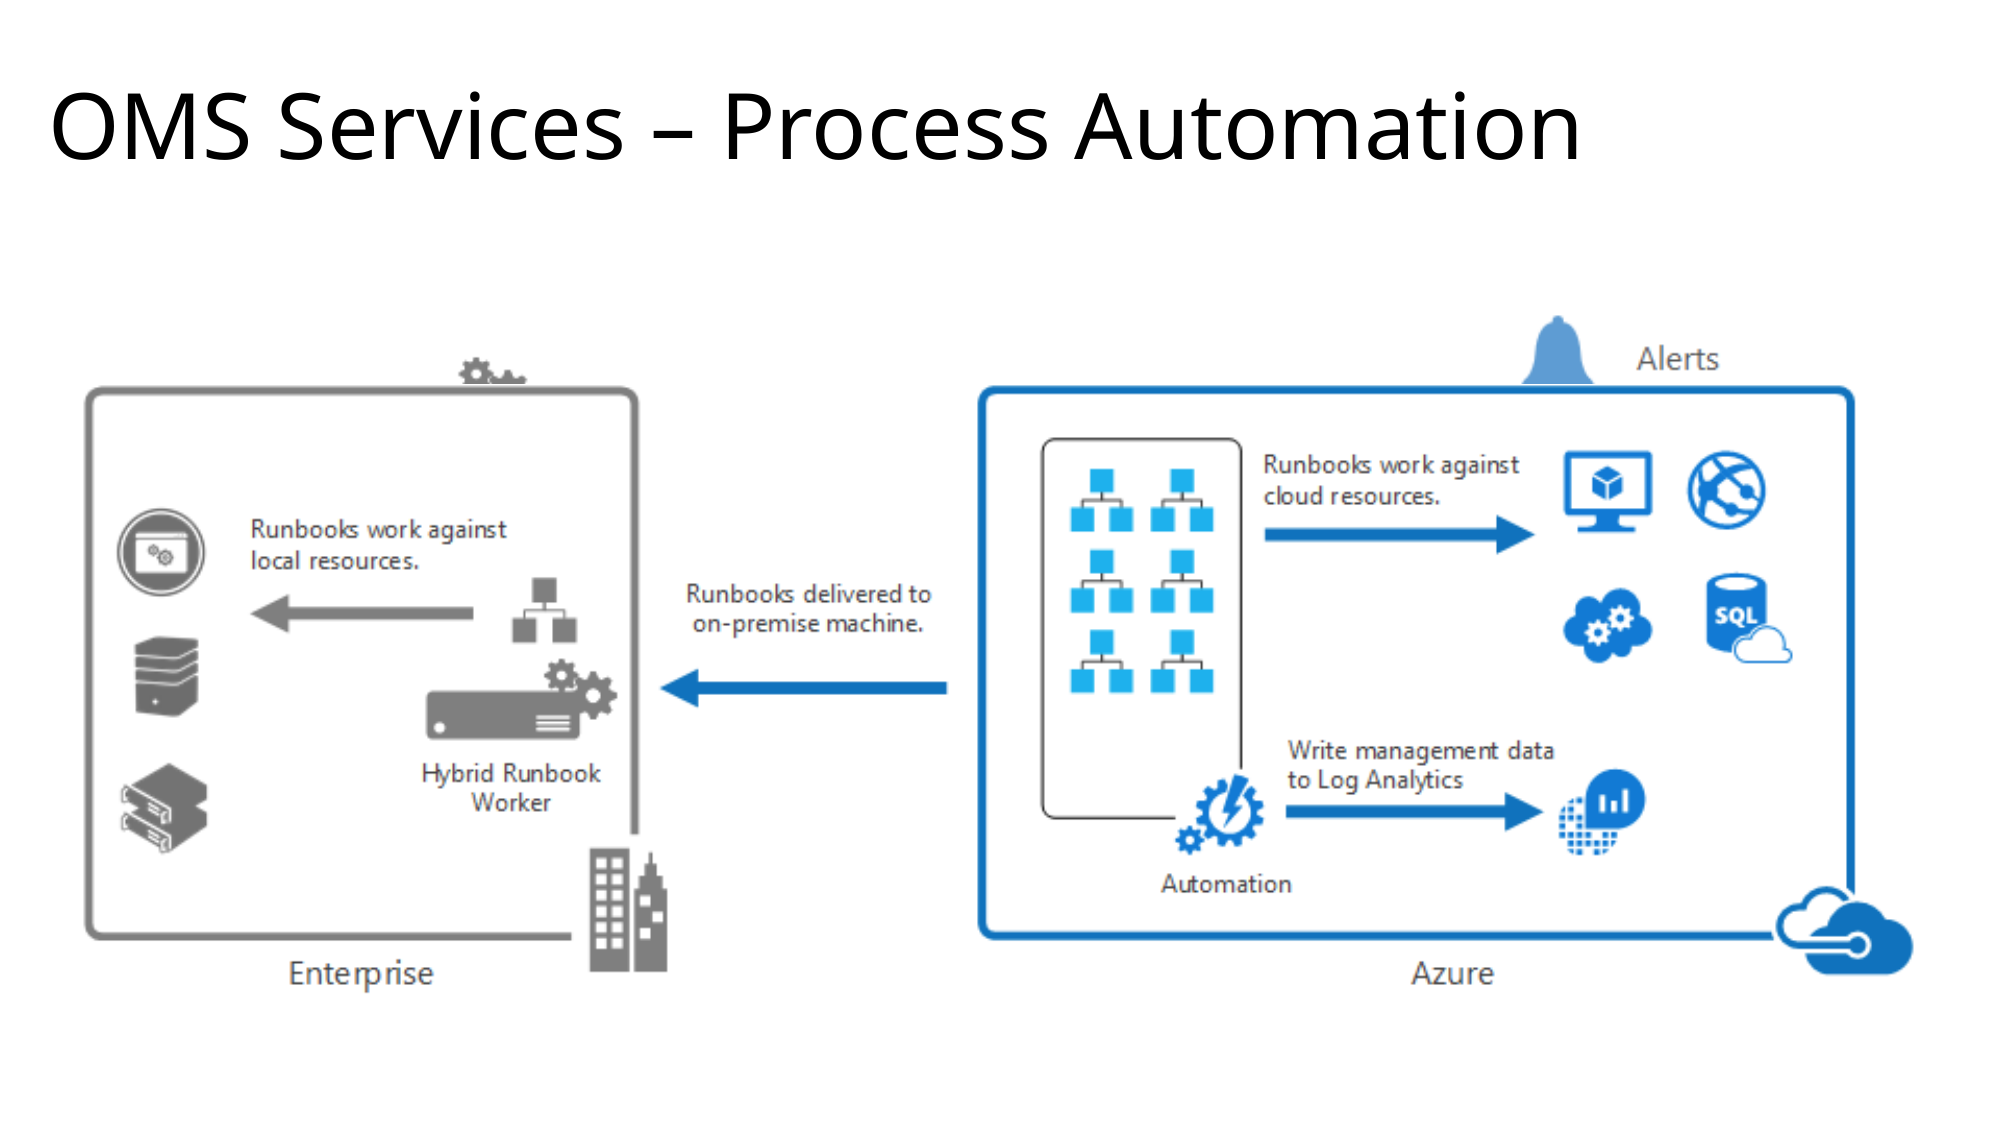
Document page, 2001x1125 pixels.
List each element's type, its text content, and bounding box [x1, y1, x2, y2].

picture [78, 312, 1920, 1012]
title OMS Services – Process Automation [33, 57, 1966, 203]
